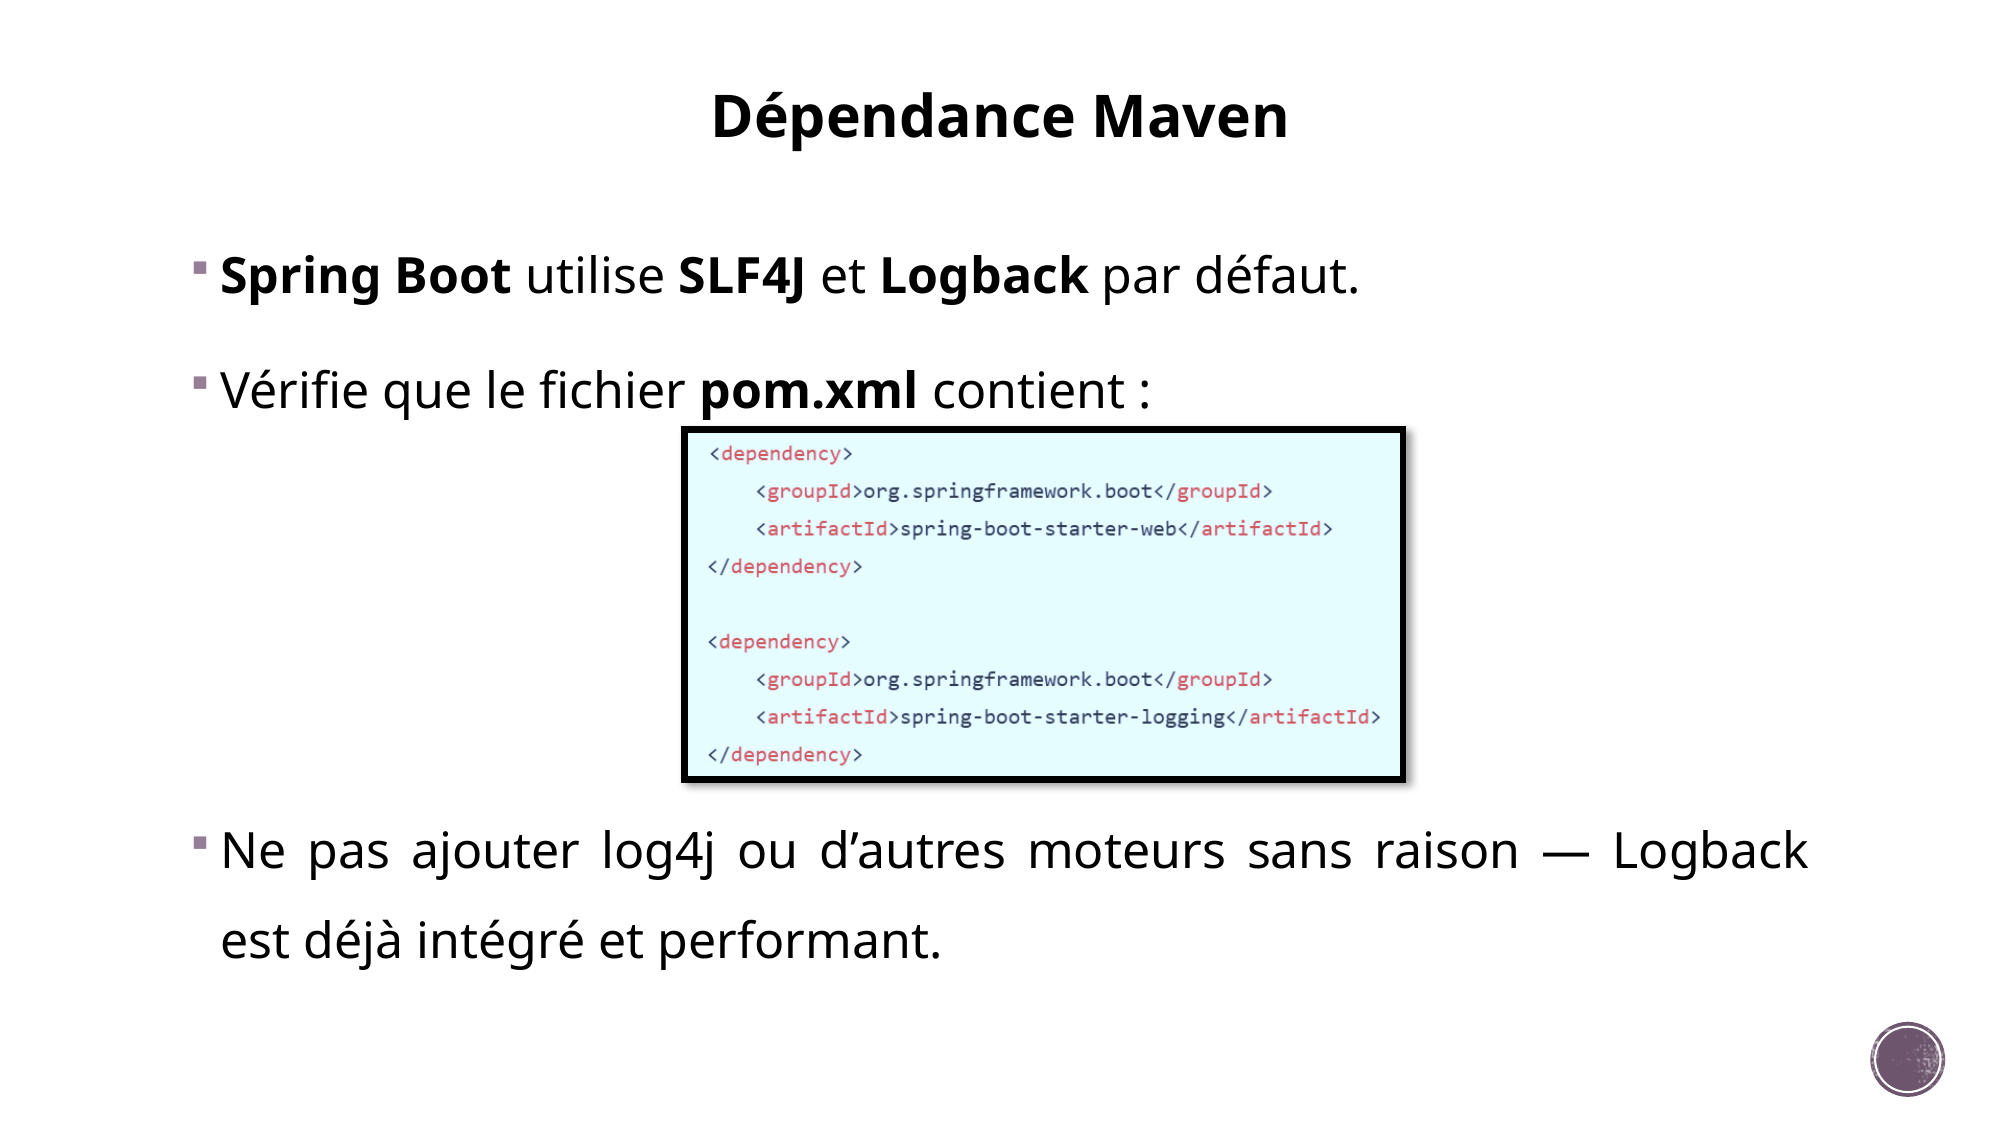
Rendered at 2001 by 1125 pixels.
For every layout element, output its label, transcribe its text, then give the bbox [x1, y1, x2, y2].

title Dépendance Maven [175, 79, 1826, 159]
picture [687, 433, 1401, 776]
list Spring Boot utilise SLF4J et Logback par défaut. Vérifie que le fichier pom.xml contient : Ne pas ajouter log4j ou d’autres moteurs sans raison — Logback est déjà intégré et performant. [175, 206, 1826, 1035]
